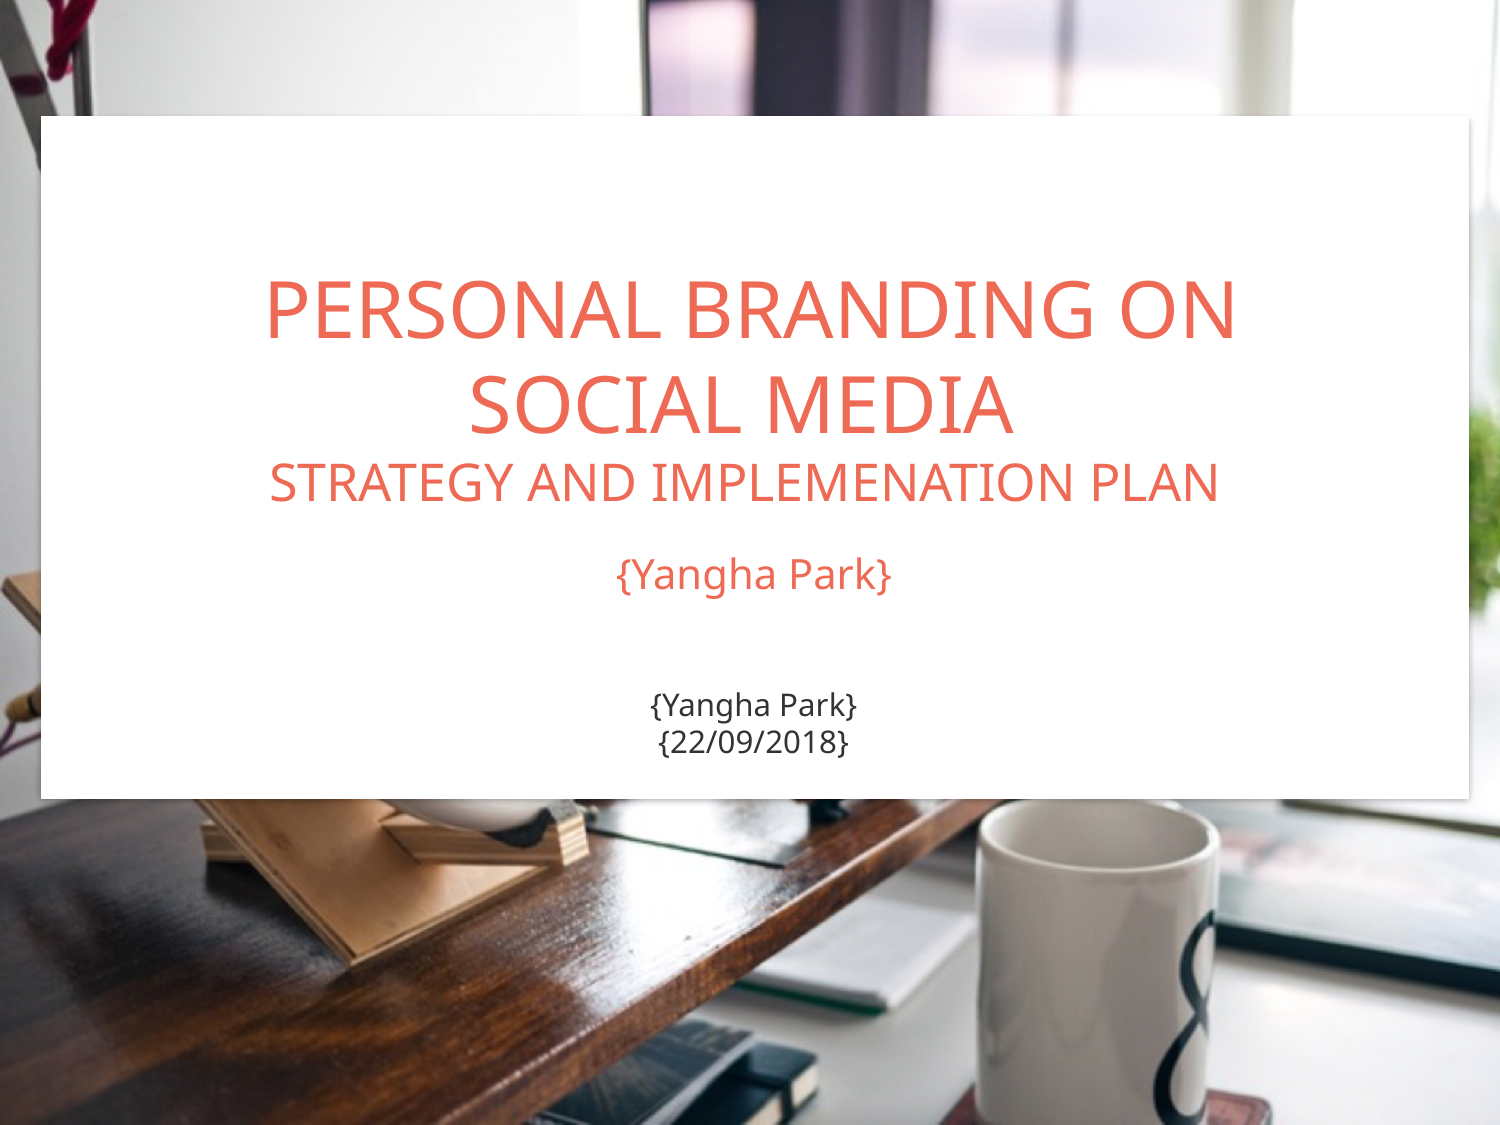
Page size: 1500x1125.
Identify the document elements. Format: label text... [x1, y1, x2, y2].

text_box [41, 116, 1469, 799]
text_box PERSONAL BRANDING ON SOCIAL MEDIA STRATEGY AND IMPLEMENATION PLAN [112, 252, 1392, 520]
text_box {Yangha Park} {Yangha Park} {22/09/2018} [114, 540, 1394, 768]
picture [0, 0, 1500, 1125]
